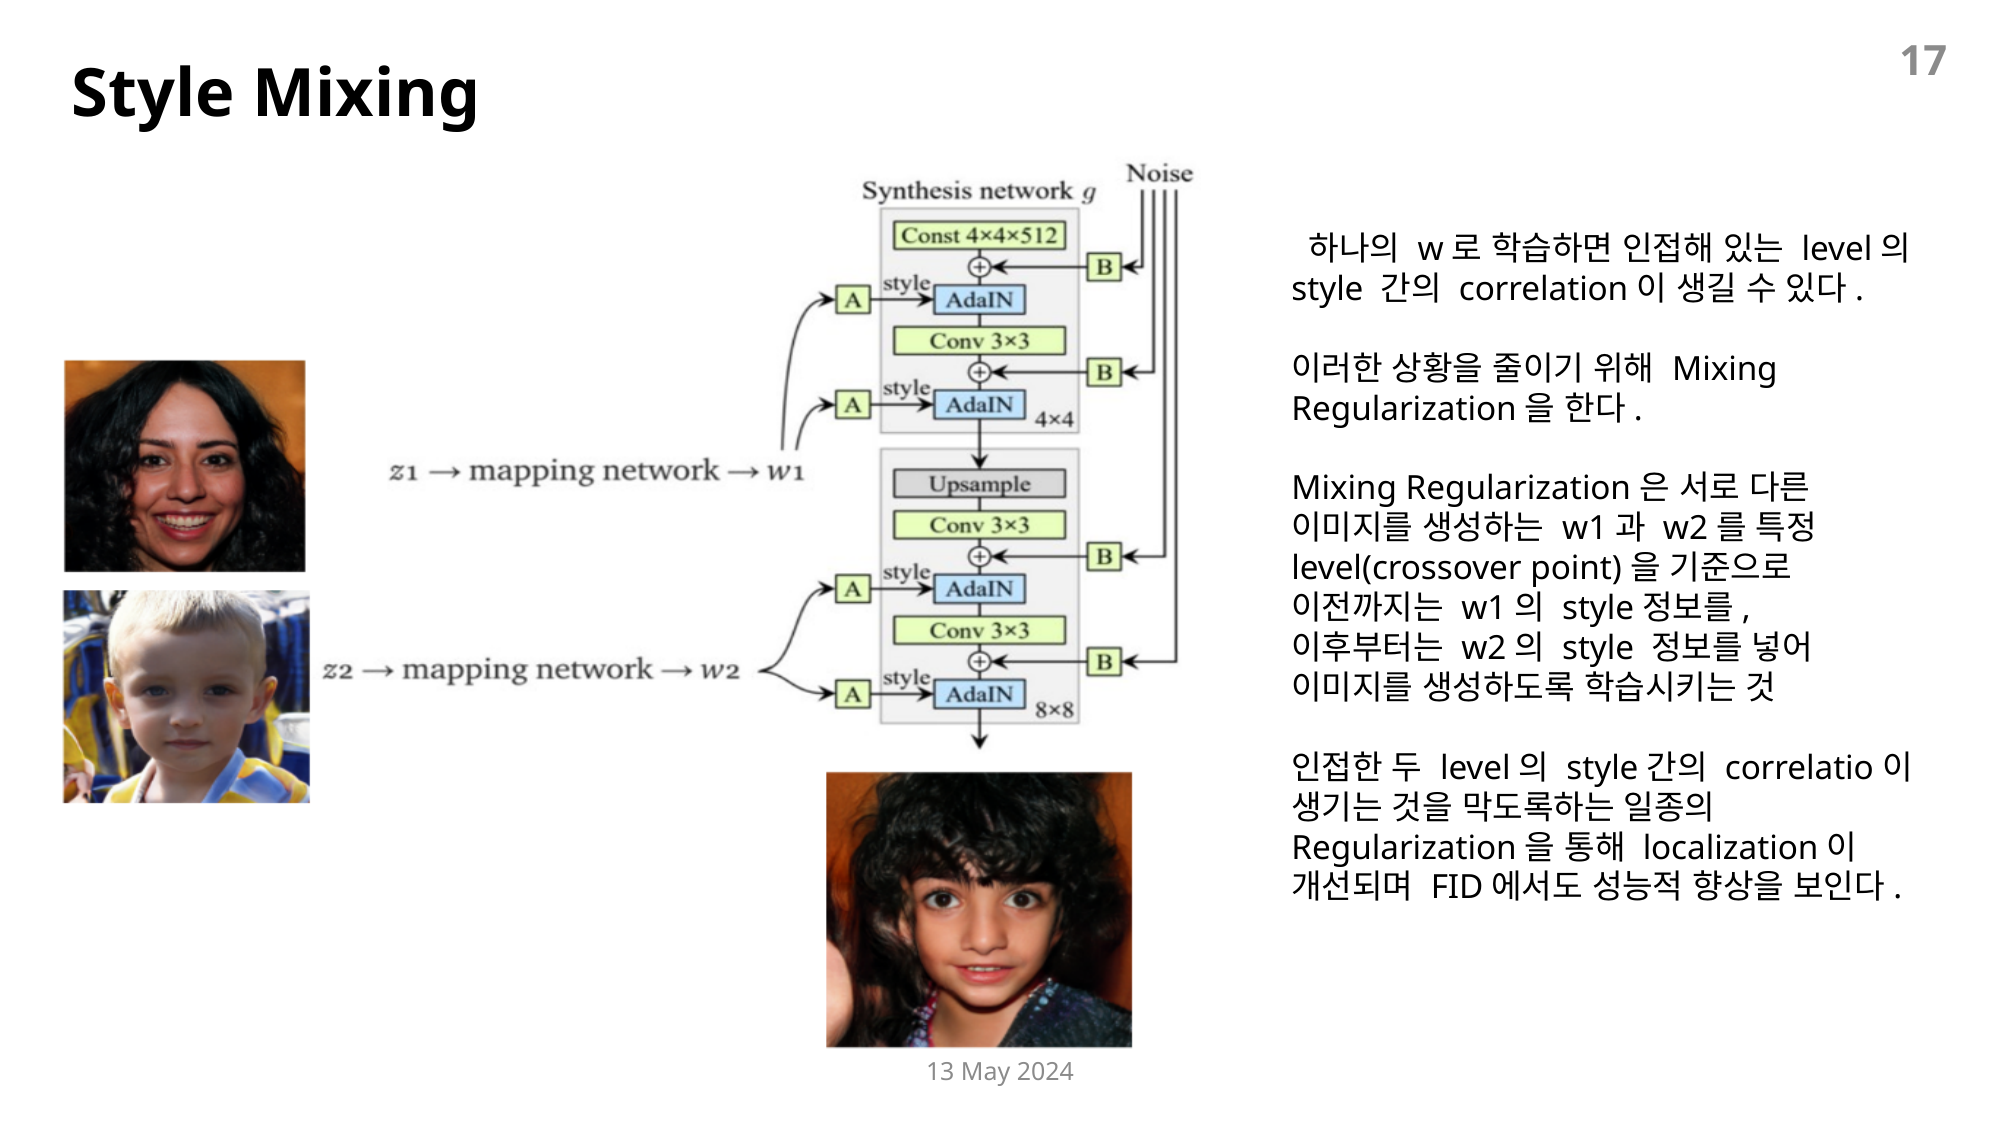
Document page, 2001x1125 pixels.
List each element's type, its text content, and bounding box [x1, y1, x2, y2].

footer 13 May 2024 [662, 1042, 1338, 1103]
text_box 17 [1512, 28, 1963, 89]
text_box 하나의 w로 학습하면 인접해 있는 level의 style 간의 correlation이 생길 수 있다. 이러한 상황을 줄이기 위해 Mixing Regularization을 한다. Mixing Regularization은 서로 다른 이미지를 생성하는 w1과 w2를 특정 level(crossover point)을 기준으로 이전까지는 w1의 style정보를, 이후부터는 w2의 style 정보를 넣어 이미지를 생성하도록 학습시키는 것 인접한 두 level의 style간의 correlatio이 생기는 것을 막도록하는 일종의 Regularization을 통해 localization이 개선되며 FID에서도 성능적 향상을 보인다. [1276, 219, 1932, 913]
text_box Style Mixing [57, 42, 1647, 138]
picture [57, 153, 1201, 1055]
